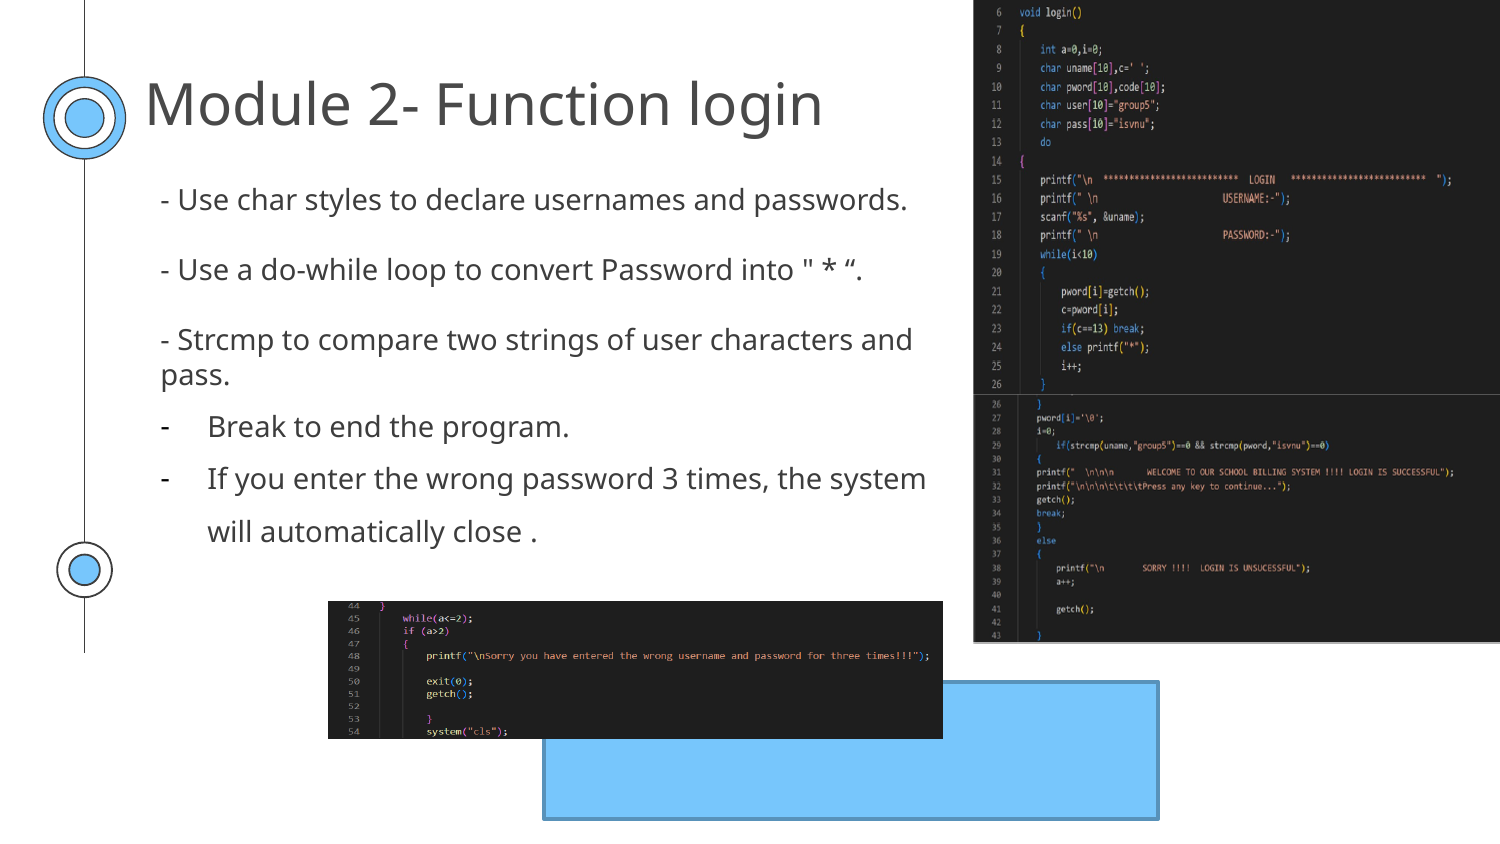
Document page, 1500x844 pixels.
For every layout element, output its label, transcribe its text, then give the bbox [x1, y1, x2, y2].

title Module 2- Function login [27, 51, 943, 149]
text_box [542, 680, 1160, 821]
text_box - Use char styles to declare usernames and passwords. - Use a do-while loop to convert Password into " * “. - Strcmp to compare two strings of user characters and pass. Break to end the program. If you enter the wrong password 3 times, the system will automatically close . [145, 173, 943, 556]
picture [328, 600, 943, 739]
text_box [971, 0, 1500, 645]
